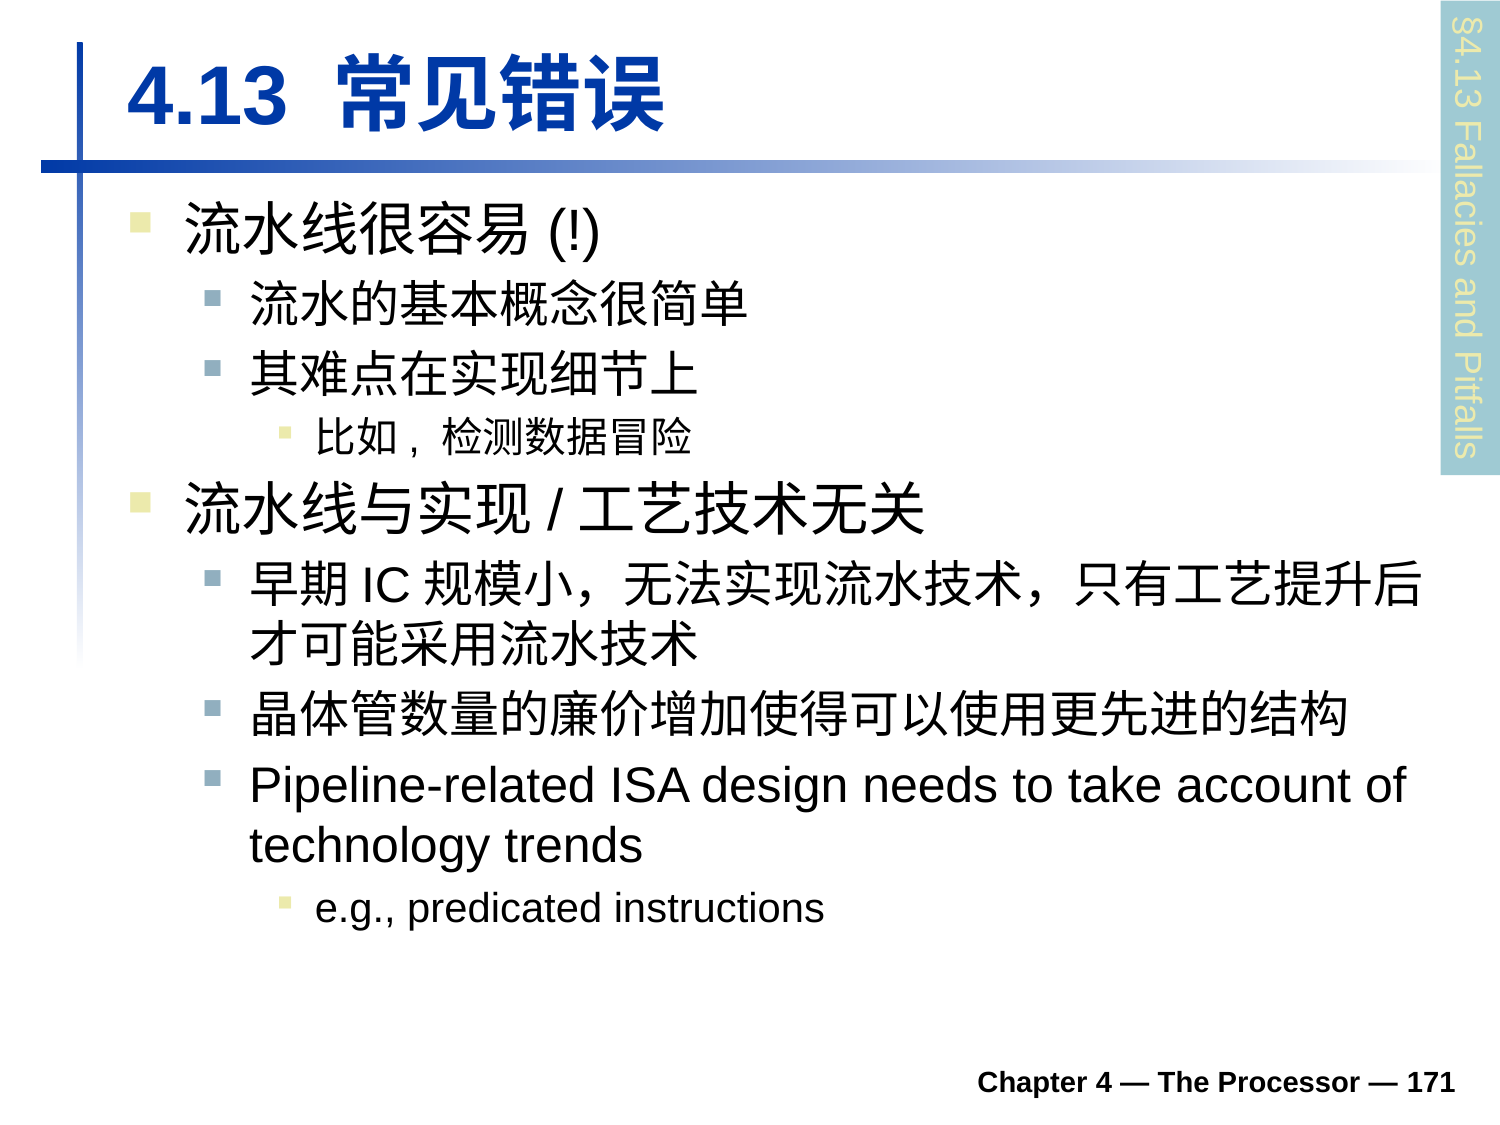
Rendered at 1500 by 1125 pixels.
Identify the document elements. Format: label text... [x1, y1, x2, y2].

text_box §4.13 Fallacies and Pitfalls [1440, 0, 1500, 476]
title 4.13 常见错误 [112, 32, 1440, 149]
list 流水线很容易(!) 流水的基本概念很简单 其难点在实现细节上 比如, 检测数据冒险 流水线与实现/工艺技术无关 早期IC规模小，无法实现流水技术，只有工艺提升后才可能采用流水技术 晶体管数量的廉价增加使得可以使用更先进的结构 Pipeline-related ISA design needs to take account of technology trends e.g., predicated instructions [112, 184, 1469, 1024]
footer Chapter 4 — The Processor — 171 [277, 1046, 1471, 1106]
